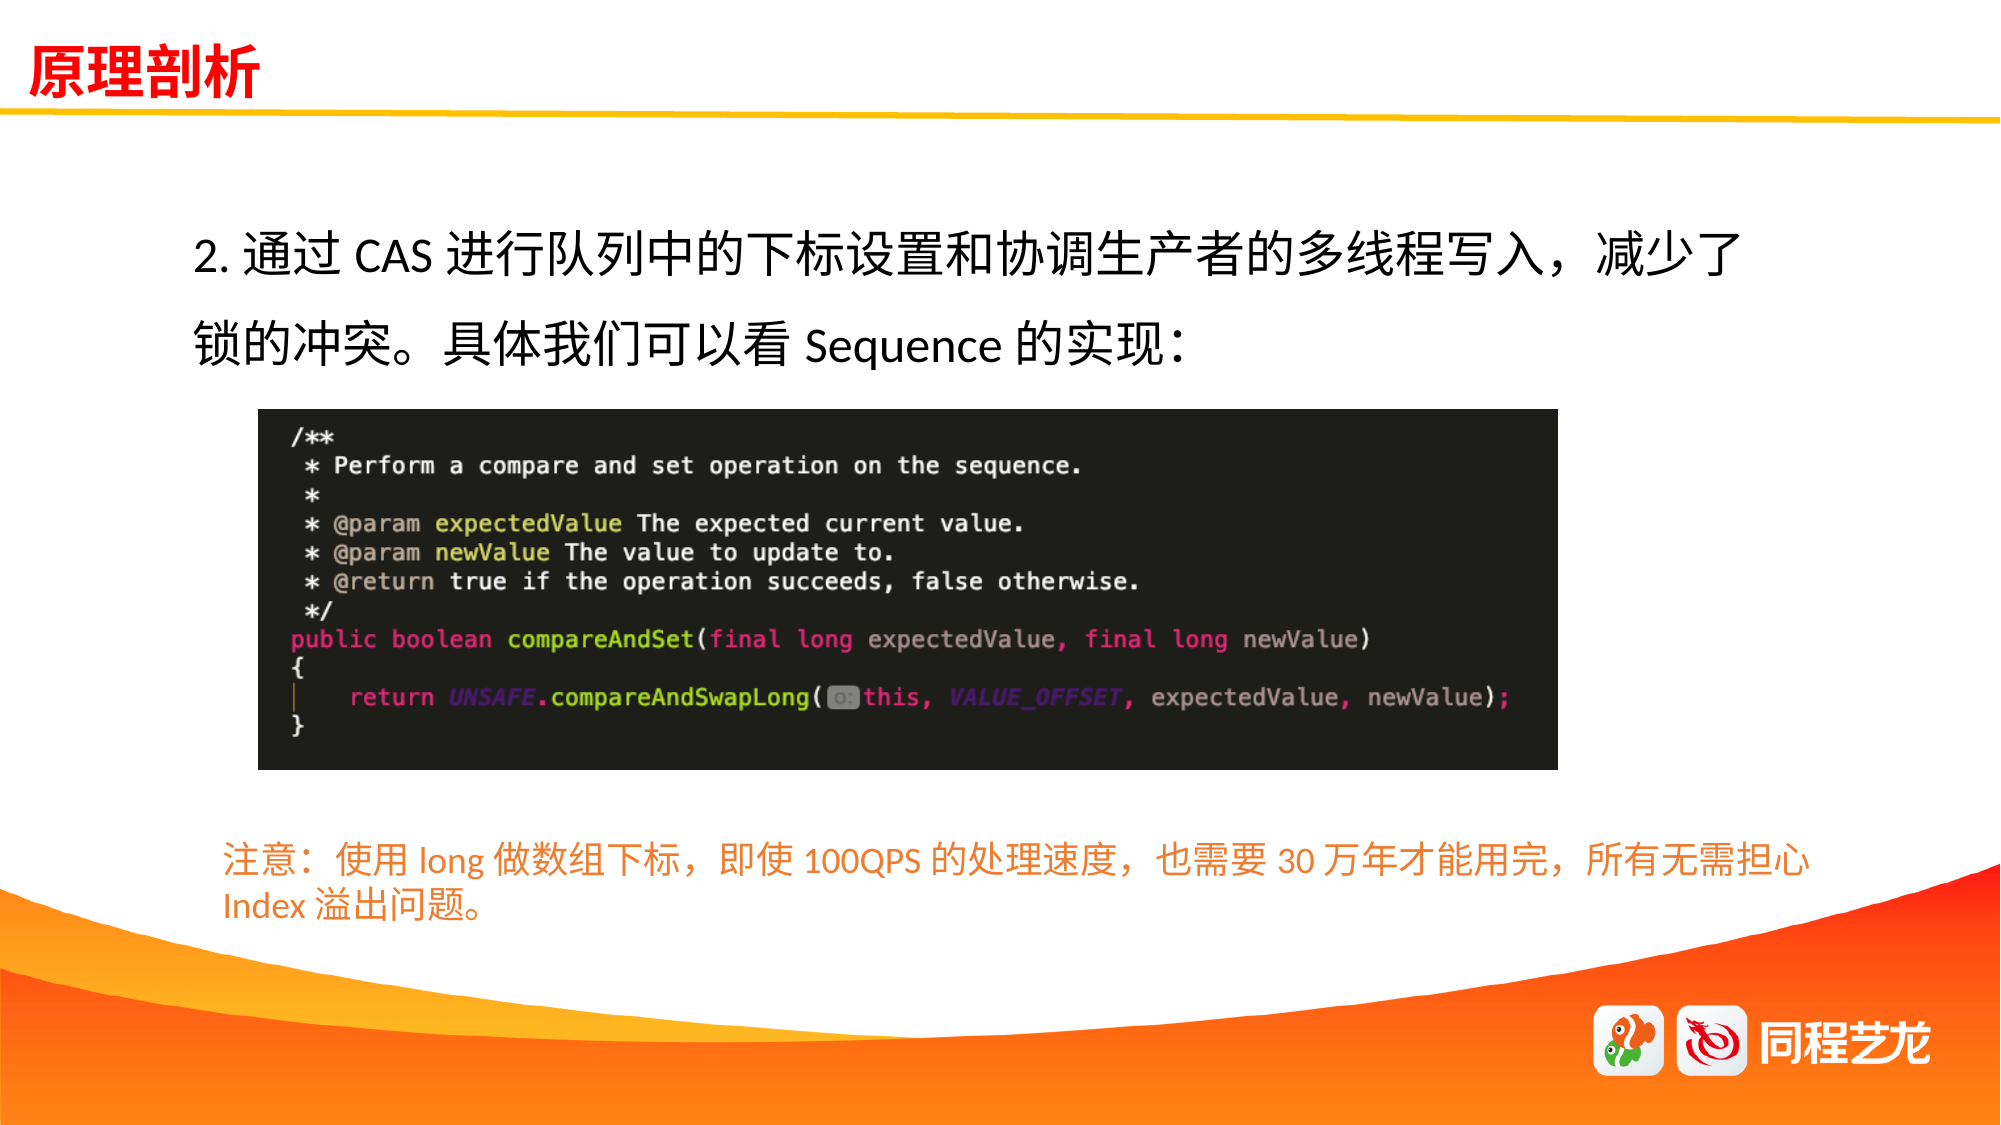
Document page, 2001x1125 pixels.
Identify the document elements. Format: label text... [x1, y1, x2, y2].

text_box 2.通过CAS进行队列中的下标设置和协调生产者的多线程写入，减少了 锁的冲突。具体我们可以看Sequence的实现： [178, 185, 1761, 560]
text_box 注意：使用long做数组下标，即使100QPS的处理速度，也需要30万年才能用完，所有无需担心 Index溢出问题。 [207, 828, 1827, 934]
picture [0, 115, 2000, 1125]
text_box 原理剖析 [13, 28, 277, 113]
picture [0, 1, 2000, 117]
